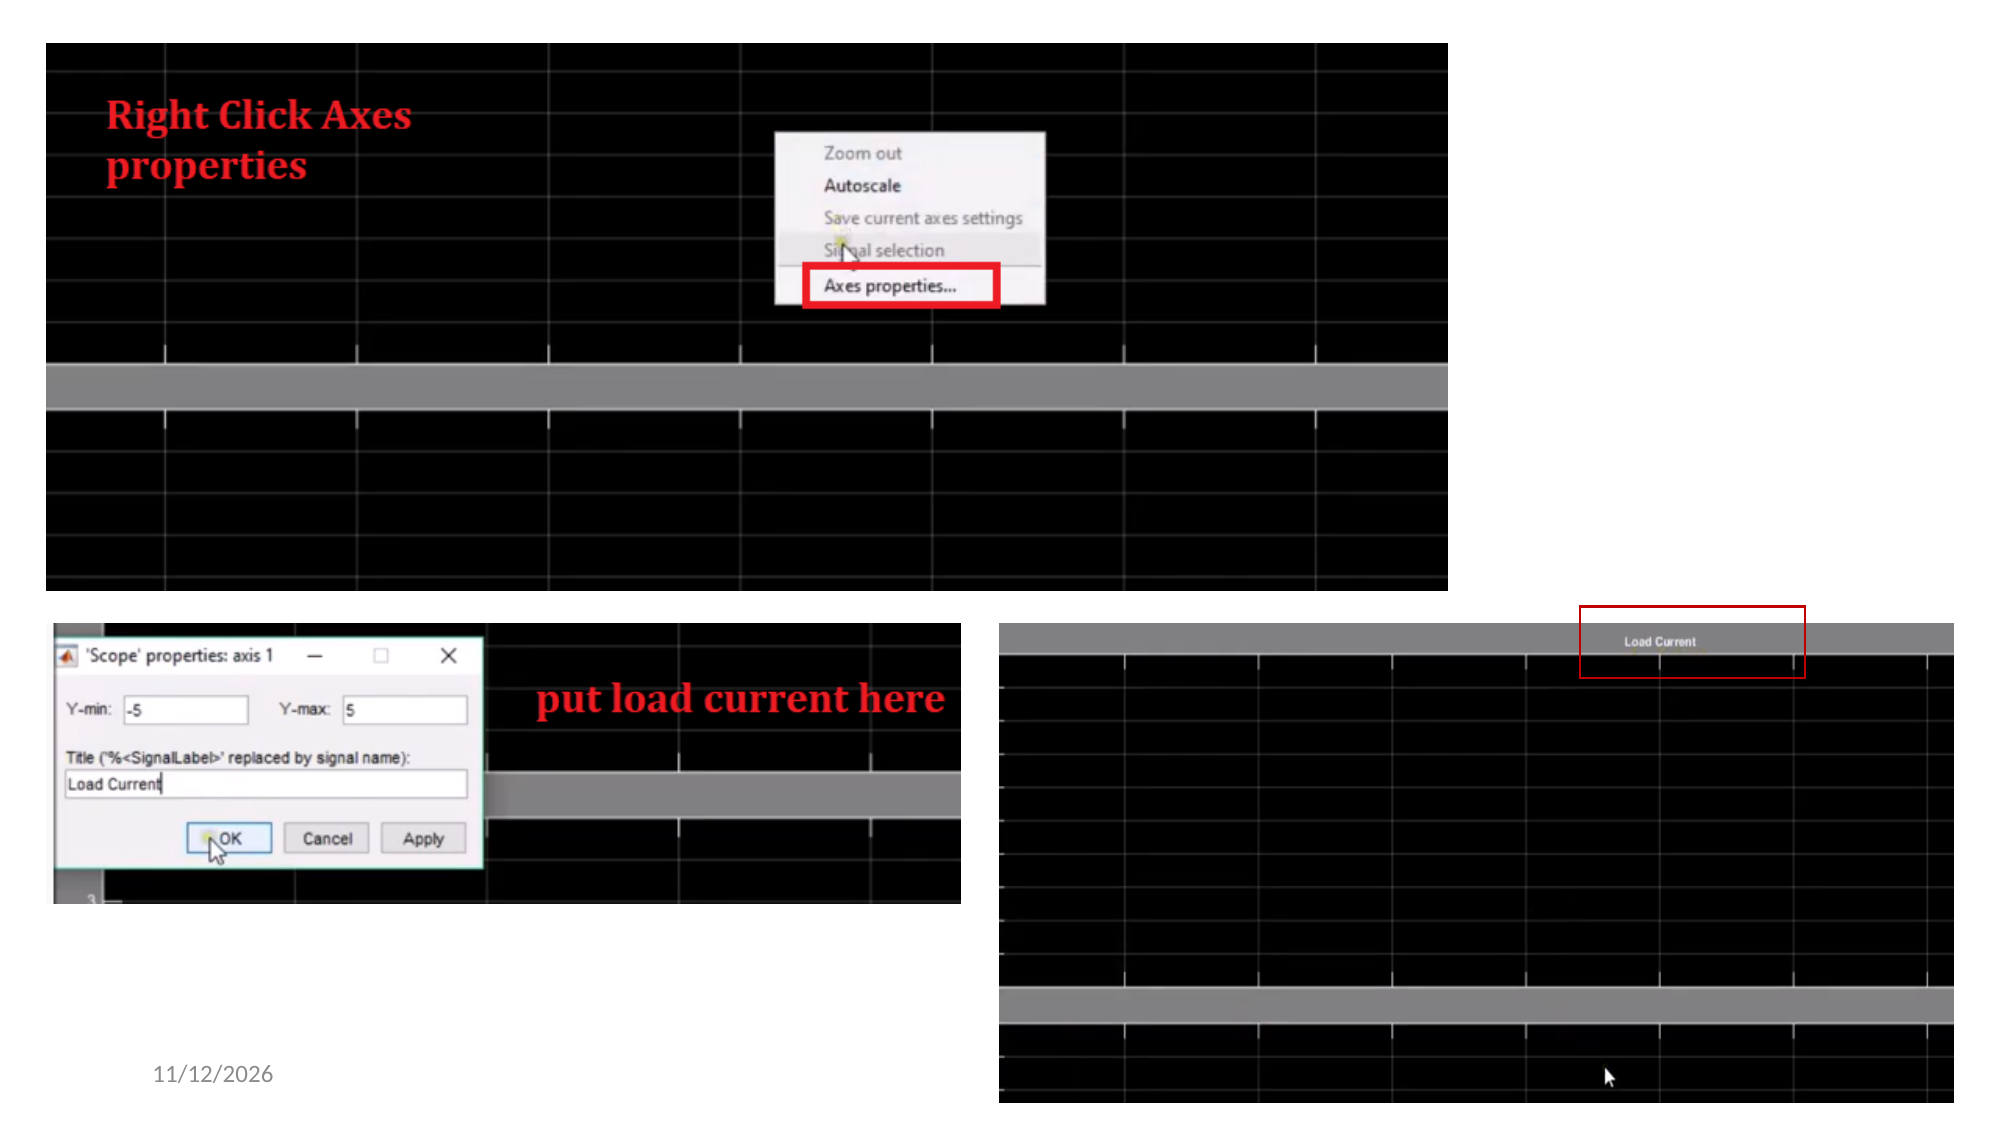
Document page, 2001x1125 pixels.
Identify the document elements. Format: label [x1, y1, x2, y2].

picture [46, 43, 1448, 591]
slide_number [137, 1042, 588, 1103]
picture [46, 623, 961, 904]
picture [999, 623, 1954, 1103]
text_box [1579, 605, 1806, 623]
